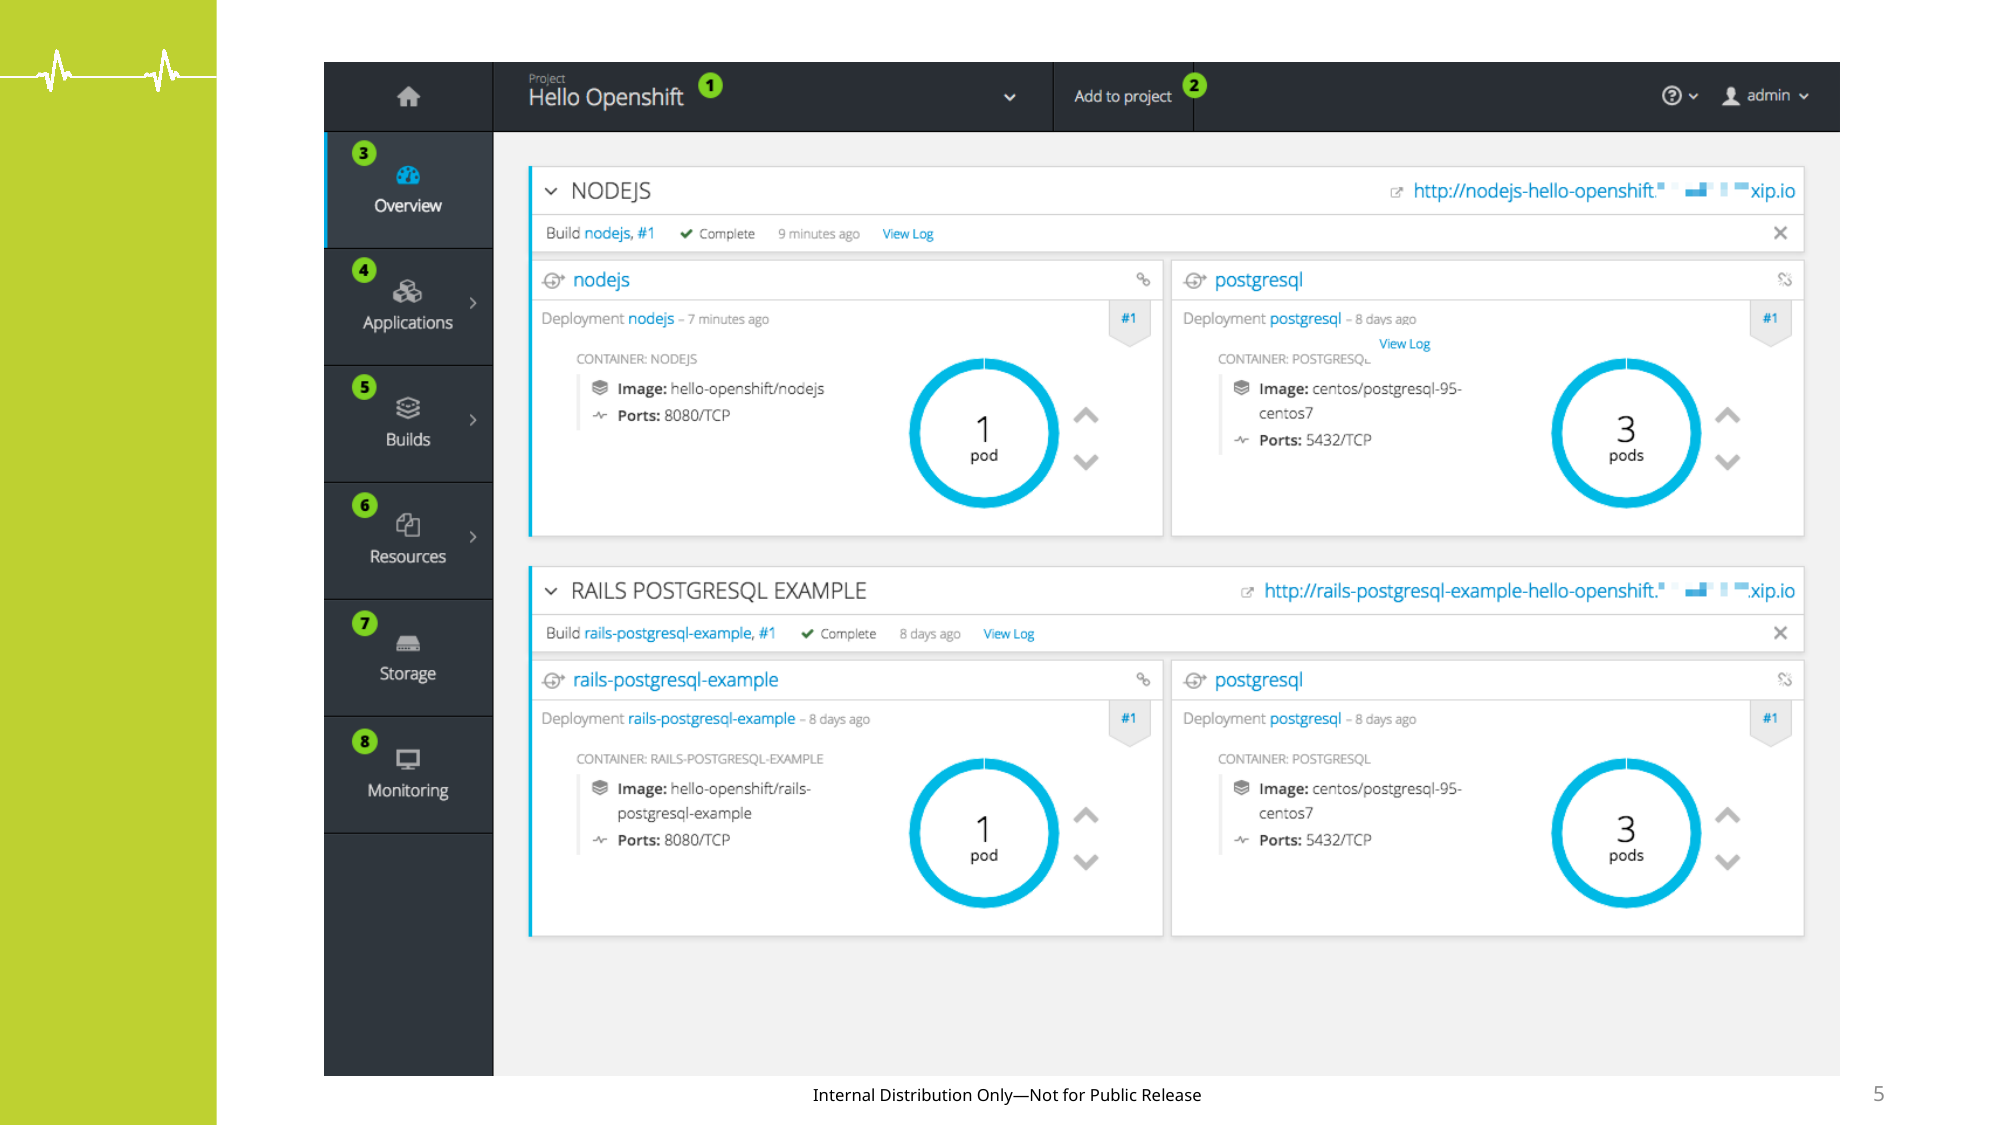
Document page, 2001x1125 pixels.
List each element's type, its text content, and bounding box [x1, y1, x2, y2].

slide_number 5 [1500, 1065, 1900, 1125]
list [324, 62, 1840, 1076]
picture [0, 9, 217, 125]
